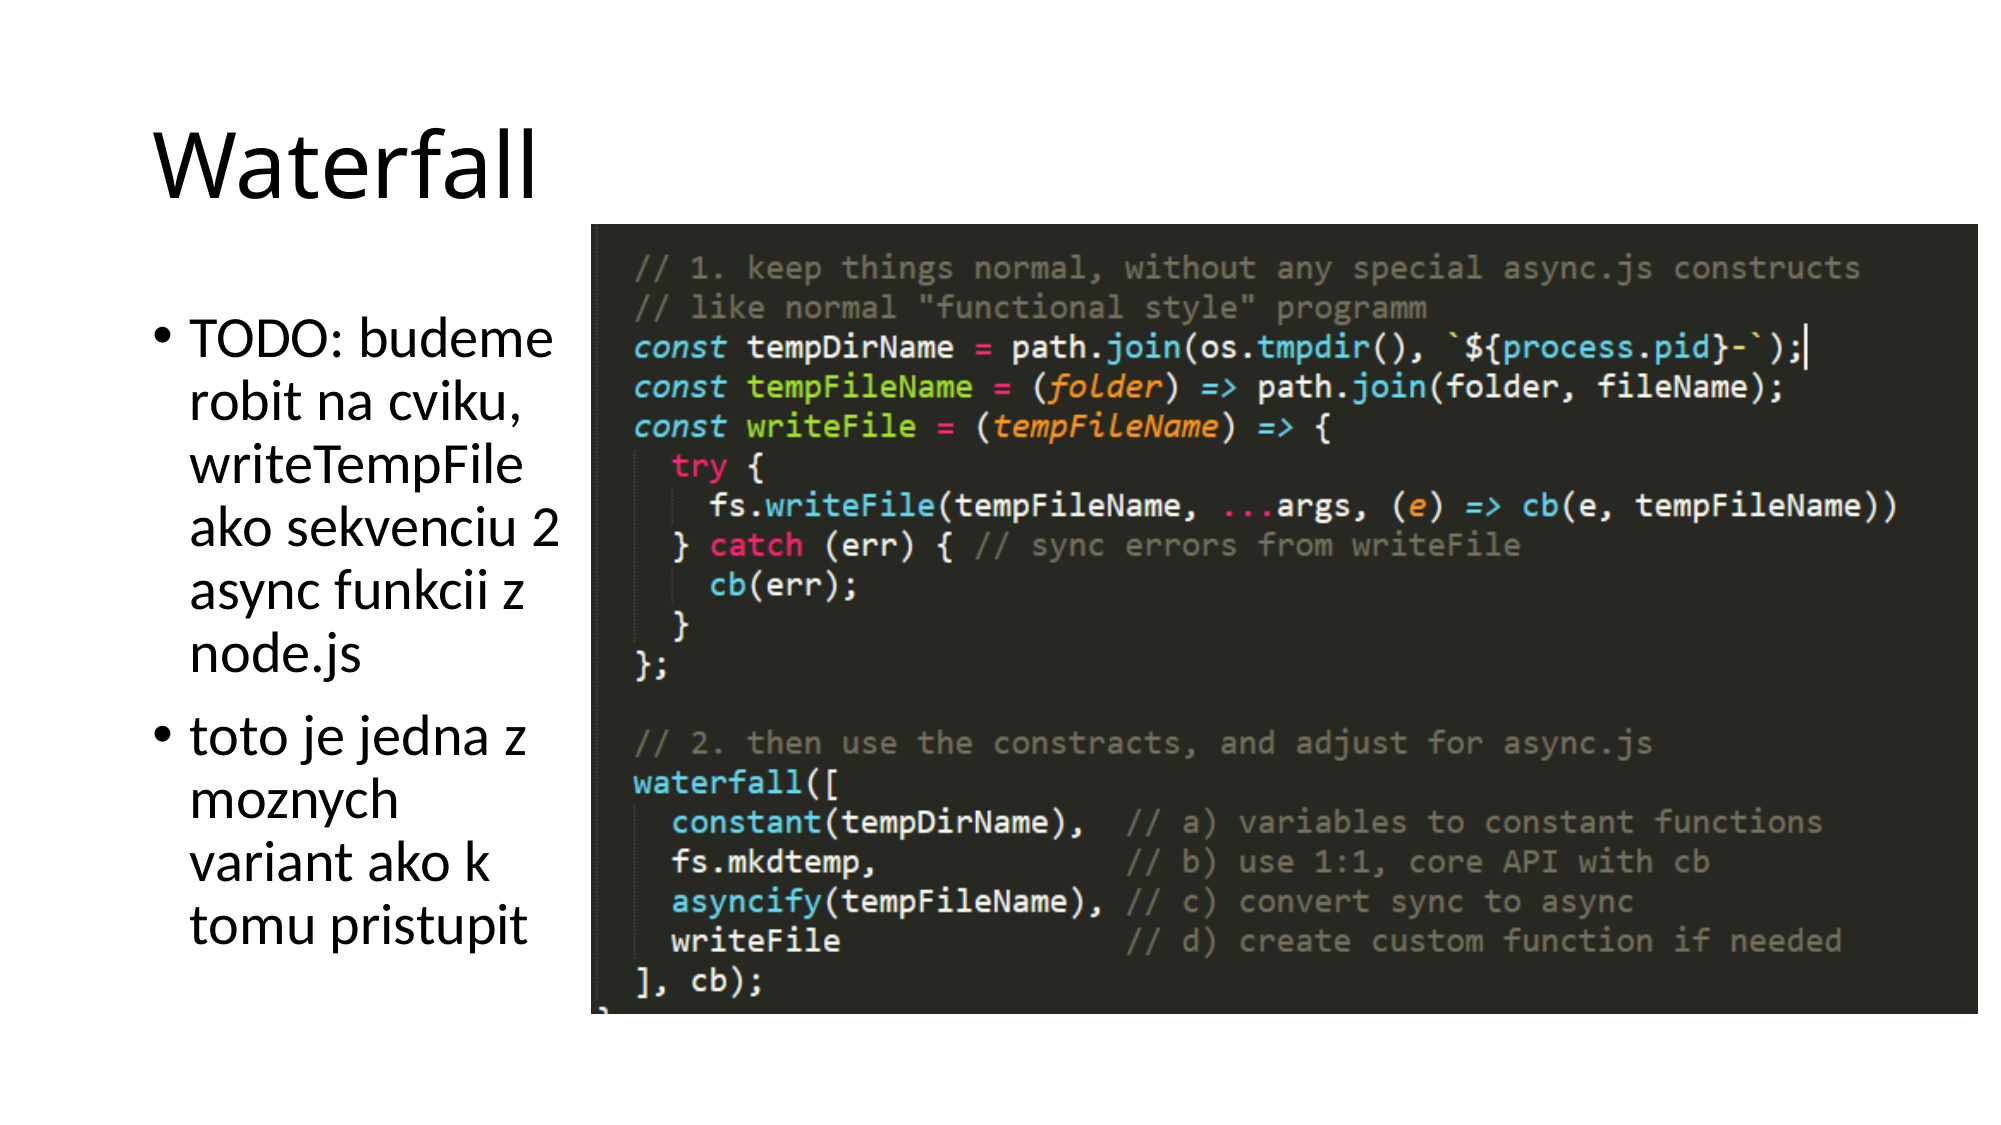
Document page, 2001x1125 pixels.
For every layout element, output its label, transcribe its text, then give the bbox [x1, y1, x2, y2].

title Waterfall [137, 59, 1863, 278]
picture [591, 224, 1978, 1014]
list TODO: budeme robit na cviku, writeTempFile ako sekvenciu 2 async funkcii z node.js toto je jedna z moznych variant ako k tomu pristupit [137, 299, 578, 1014]
